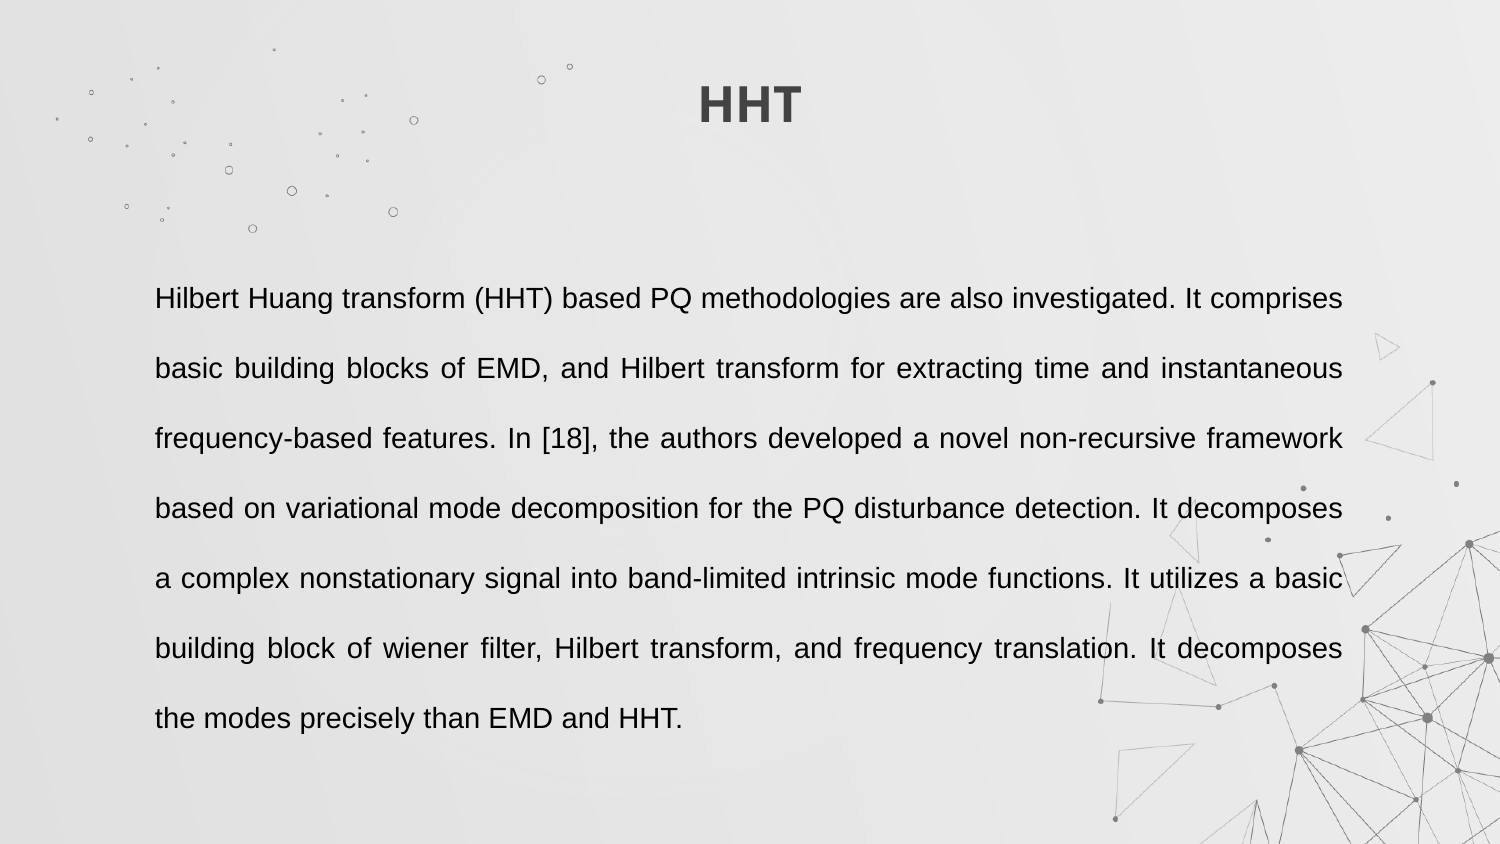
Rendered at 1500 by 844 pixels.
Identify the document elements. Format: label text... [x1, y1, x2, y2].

text_box Hilbert Huang transform (HHT) based PQ methodologies are also investigated. It comprises basic building blocks of EMD, and Hilbert transform for extracting time and instantaneous frequency-based features. In [18], the authors developed a novel non-recursive framework based on variational mode decomposition for the PQ disturbance detection. It decomposes a complex nonstationary signal into band-limited intrinsic mode functions. It utilizes a basic building block of wiener filter, Hilbert transform, and frequency translation. It decomposes the modes precisely than EMD and HHT. [140, 237, 1360, 742]
picture [0, 0, 1500, 844]
title HHT [322, 57, 1178, 214]
